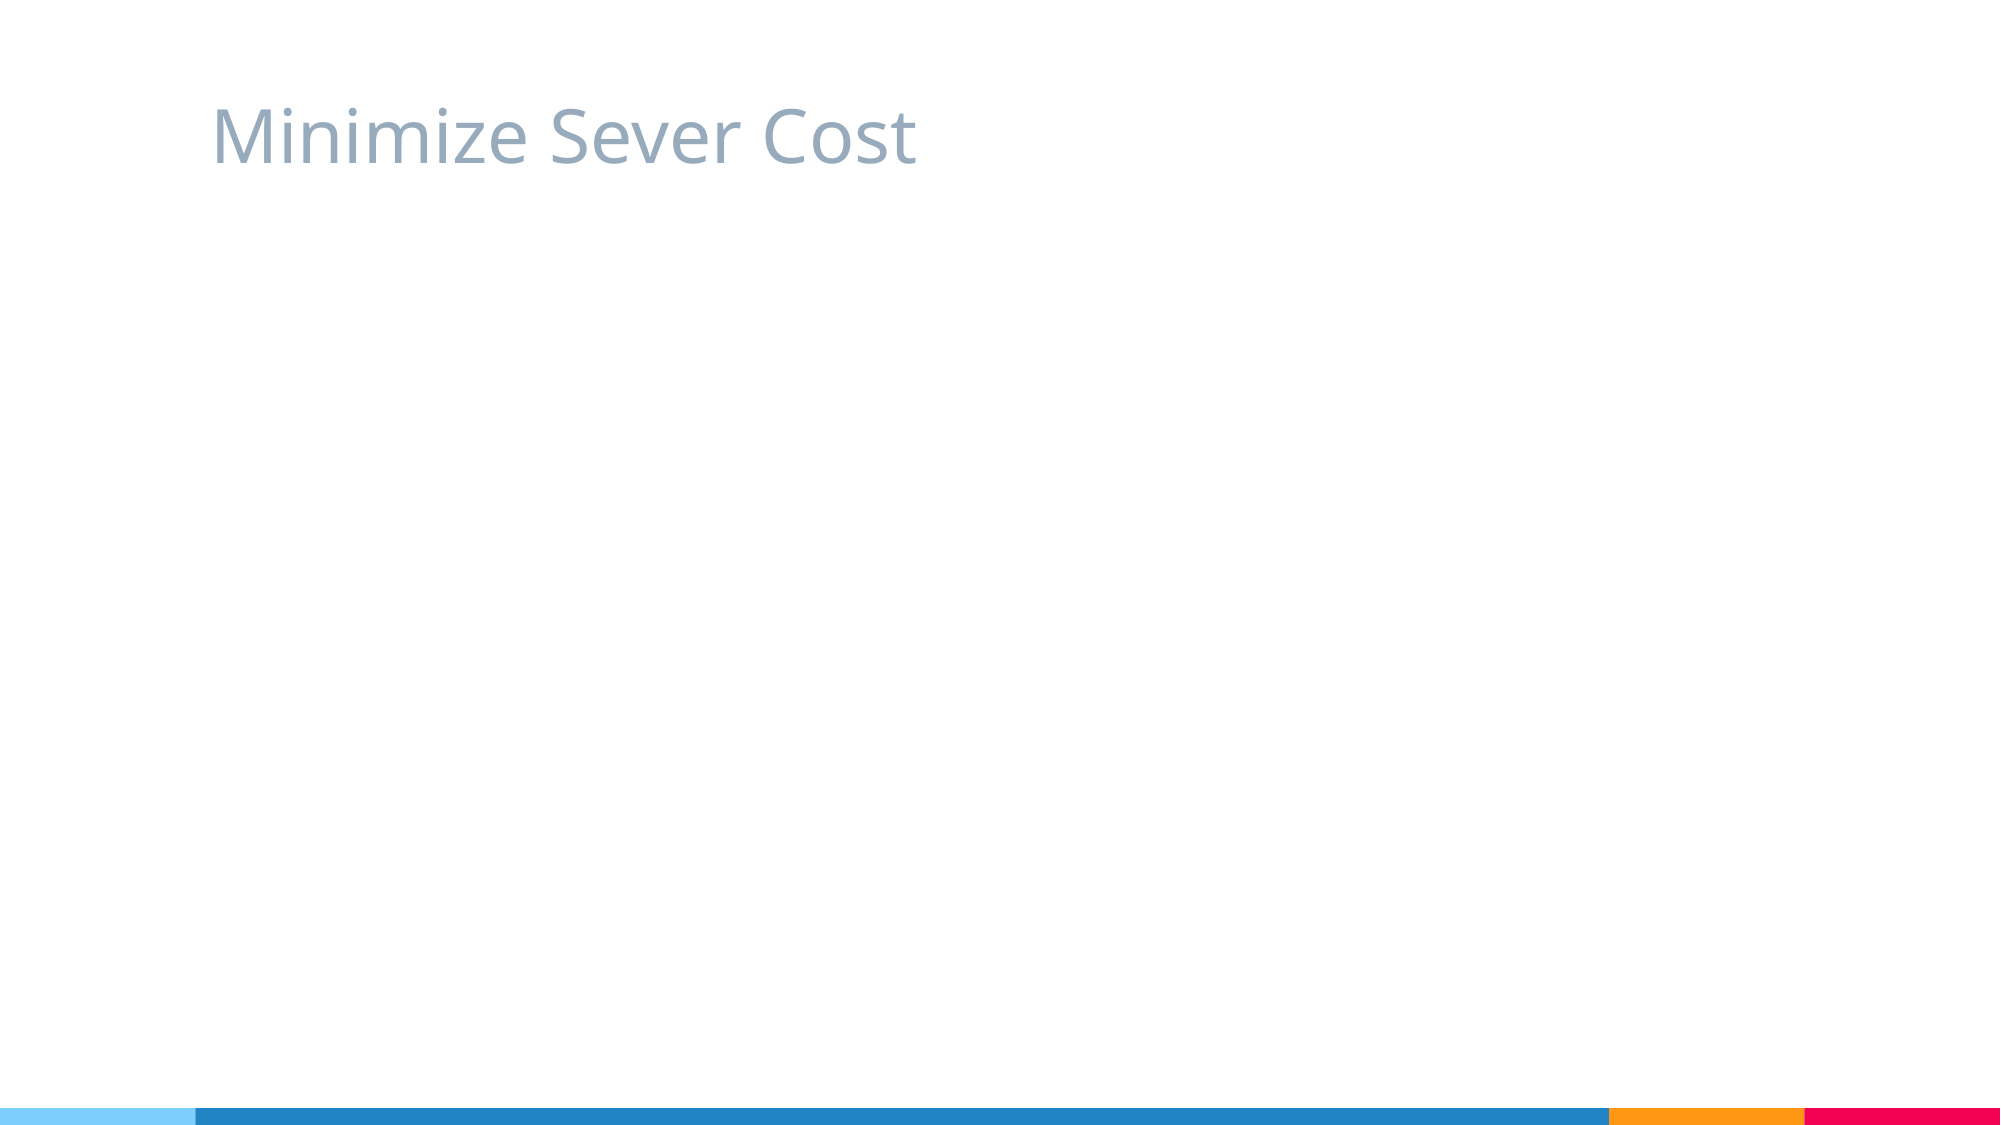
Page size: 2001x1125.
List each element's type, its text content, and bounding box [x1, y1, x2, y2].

title Minimize Sever Cost [195, 5, 1830, 194]
